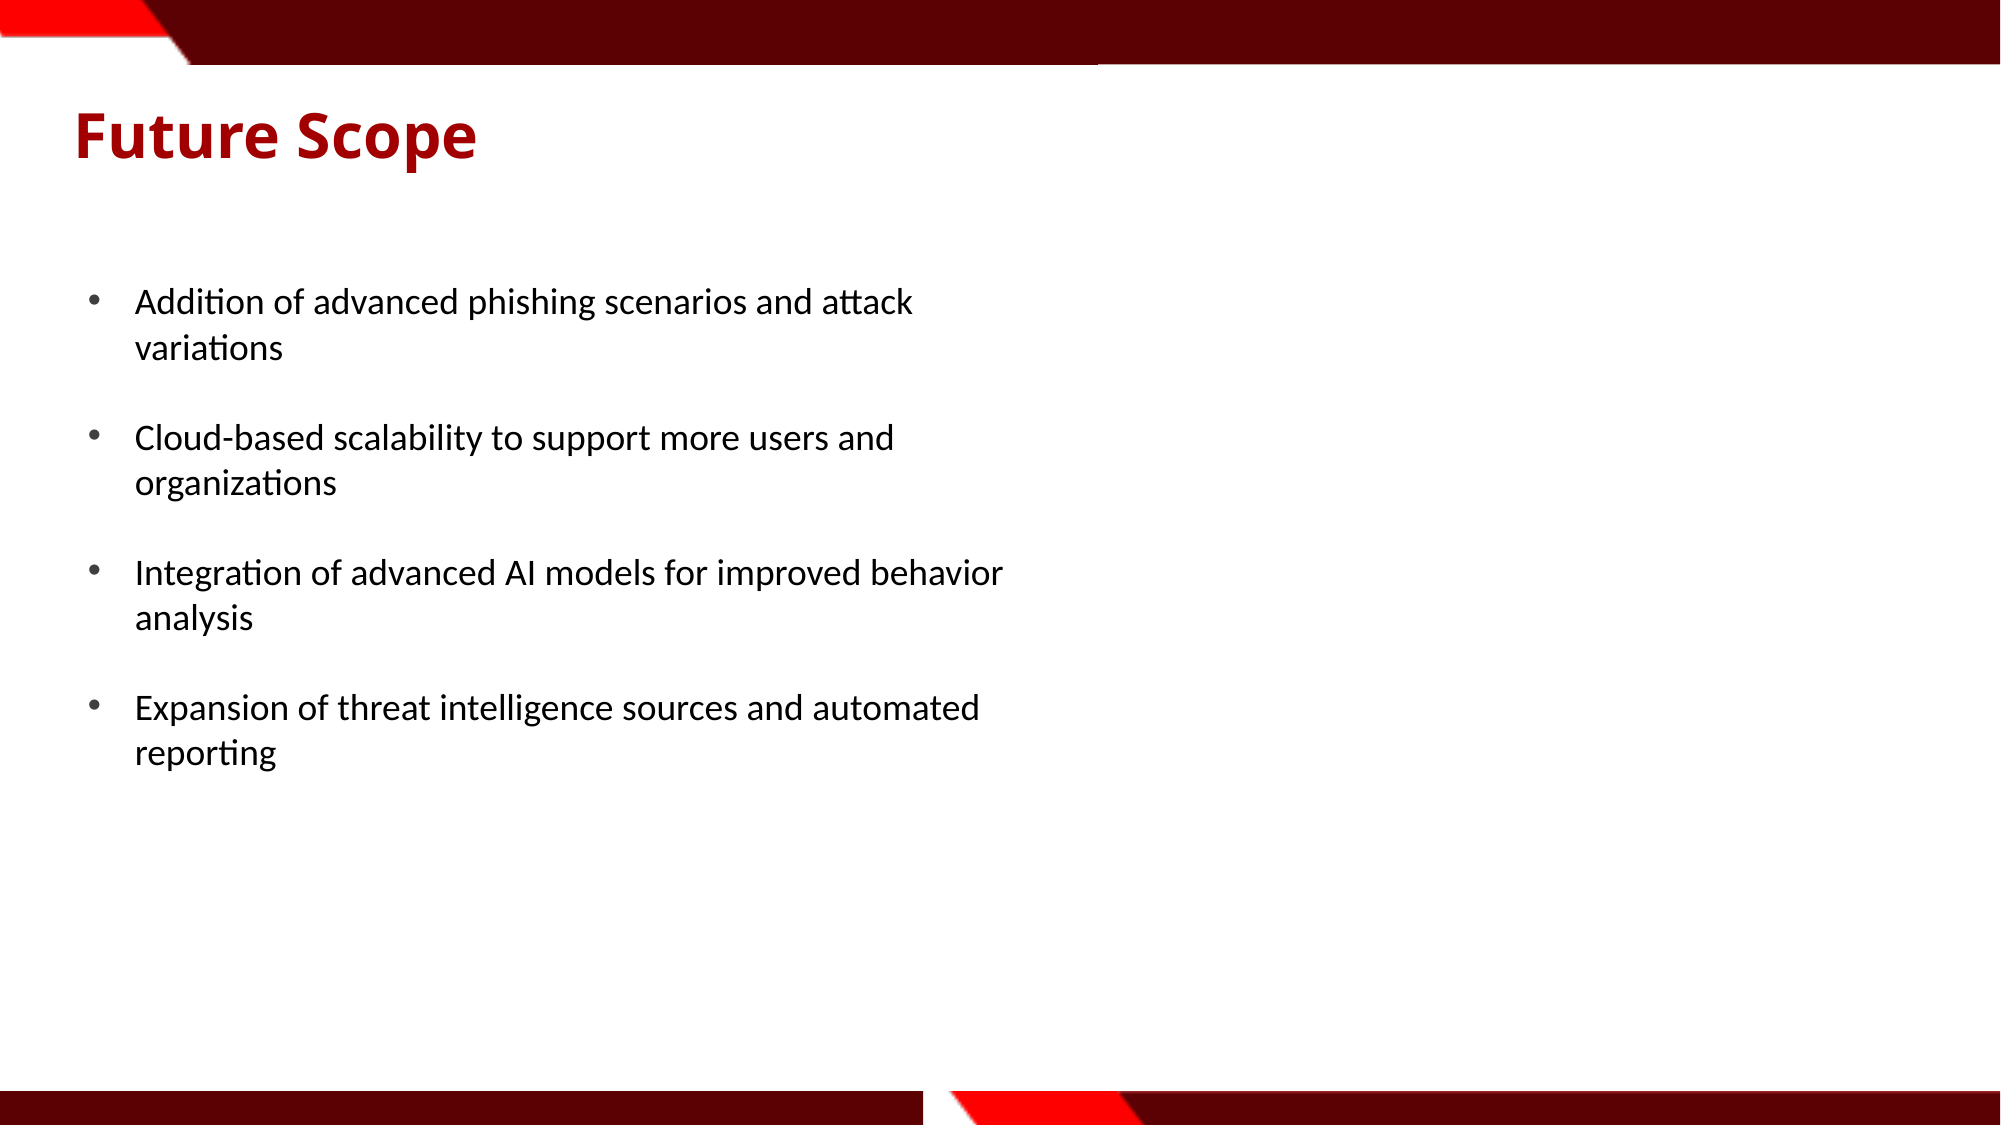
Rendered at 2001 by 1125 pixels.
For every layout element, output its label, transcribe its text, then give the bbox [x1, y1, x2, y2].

text_box Future Scope [73, 95, 1388, 171]
picture [924, 1091, 2001, 1125]
picture [0, 0, 1091, 65]
text_box Addition of advanced phishing scenarios and attack variations Cloud-based scalability to support more users and organizations Integration of advanced AI models for improved behavior analysis Expansion of threat intelligence sources and automated reporting [73, 270, 1074, 780]
